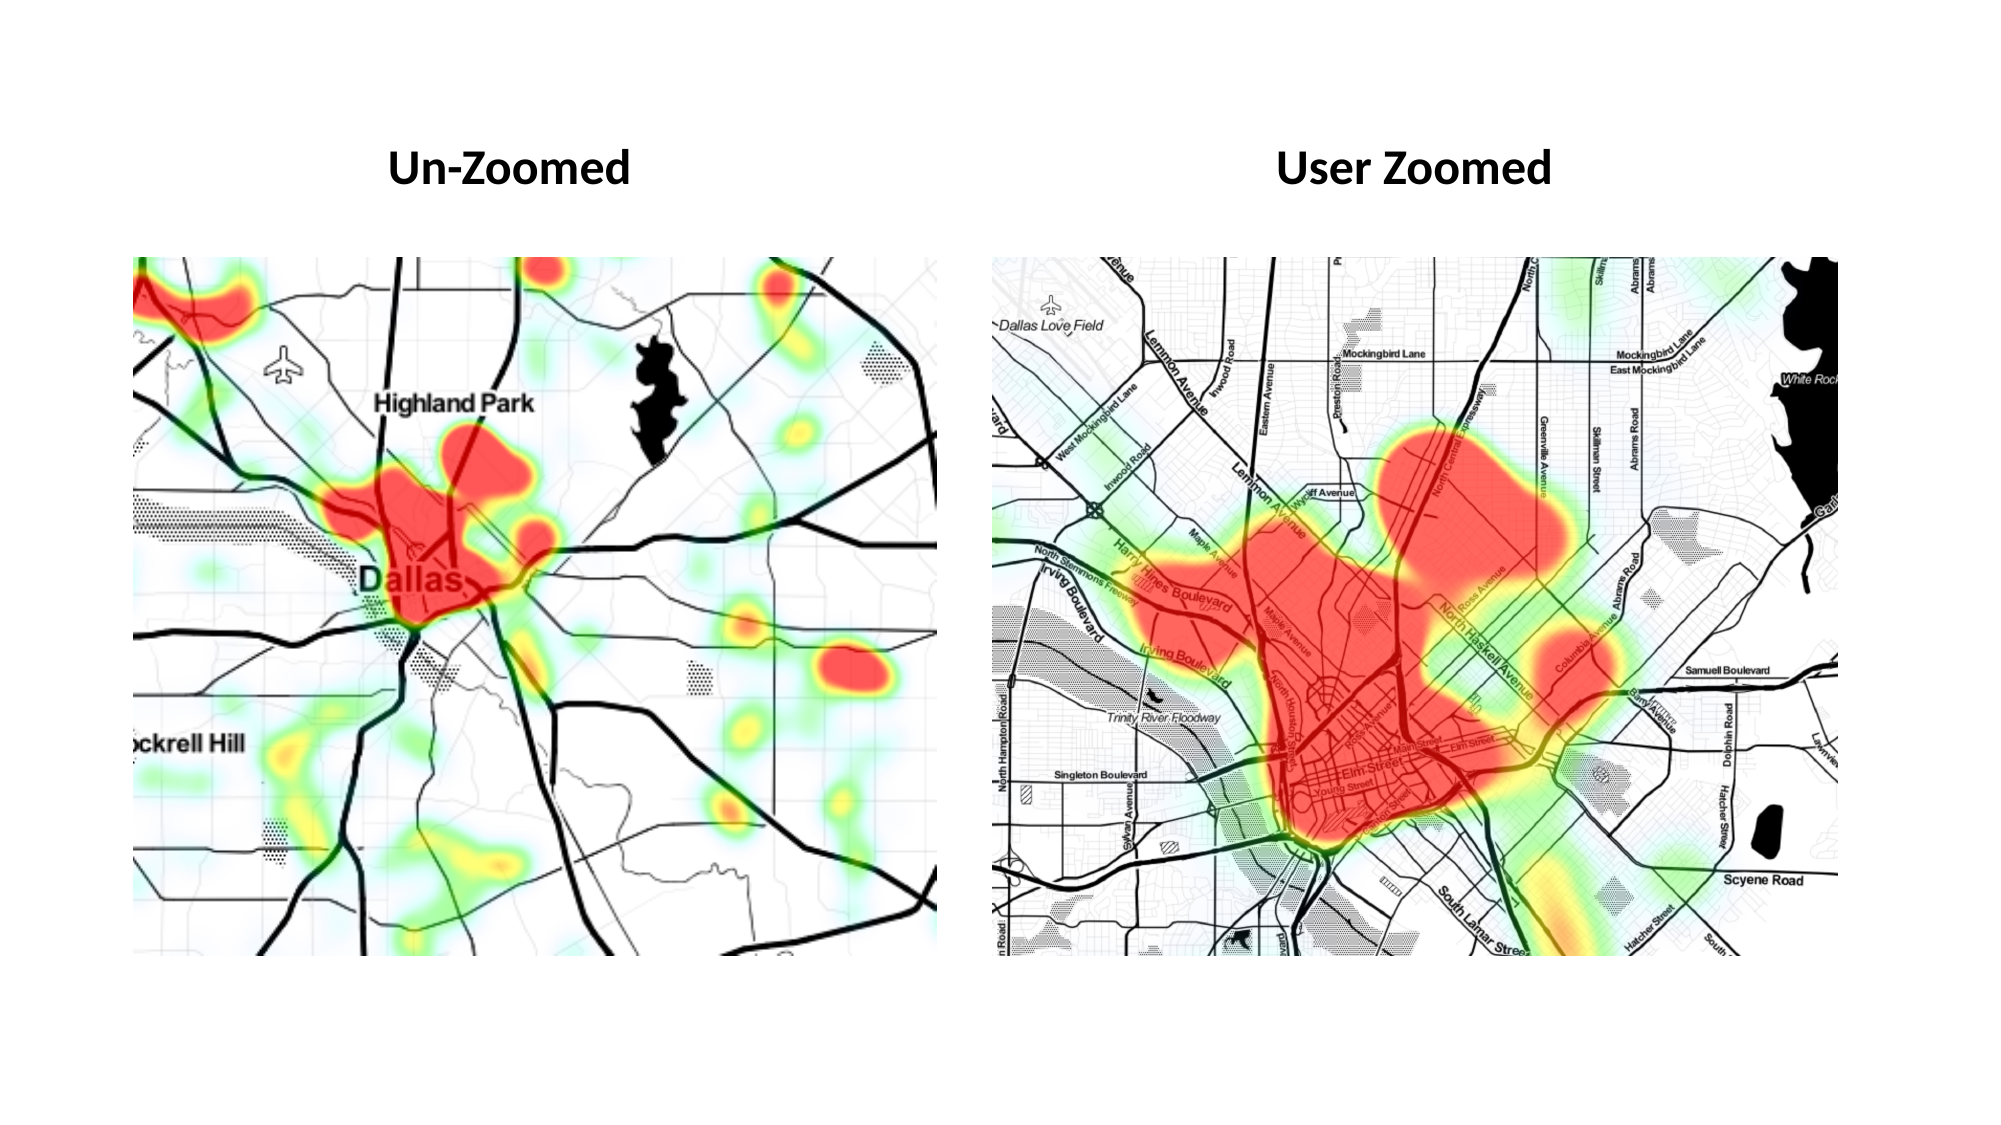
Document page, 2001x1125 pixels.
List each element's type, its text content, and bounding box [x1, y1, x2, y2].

picture [991, 257, 1838, 956]
picture [133, 257, 937, 956]
text_box User Zoomed [1232, 127, 1597, 203]
text_box Un-Zoomed [327, 127, 692, 203]
